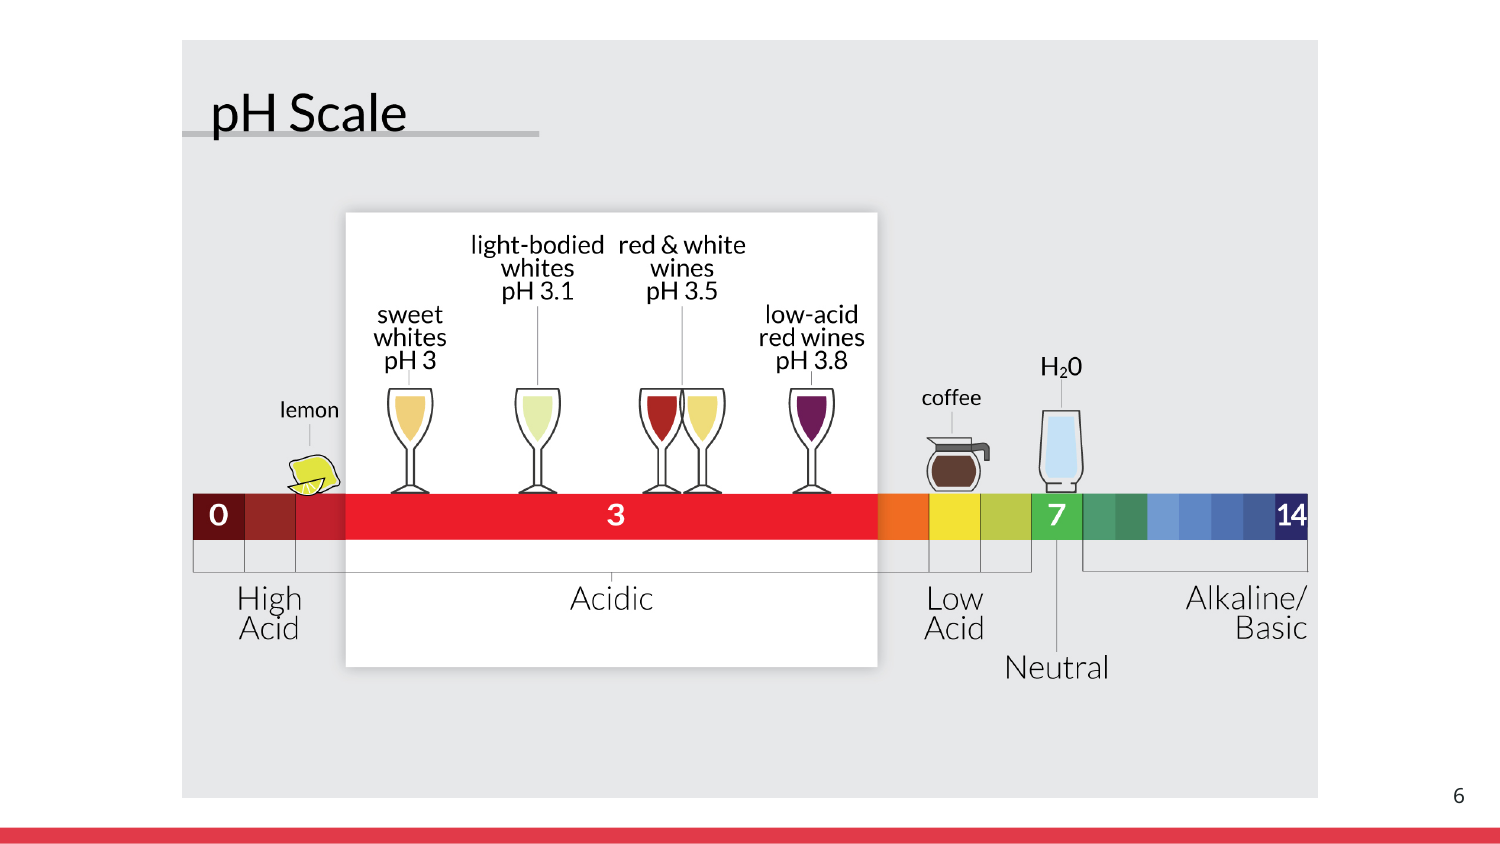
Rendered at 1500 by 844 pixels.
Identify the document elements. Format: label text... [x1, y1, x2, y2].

picture [181, 39, 1318, 798]
slide_number 6 [1389, 764, 1480, 830]
